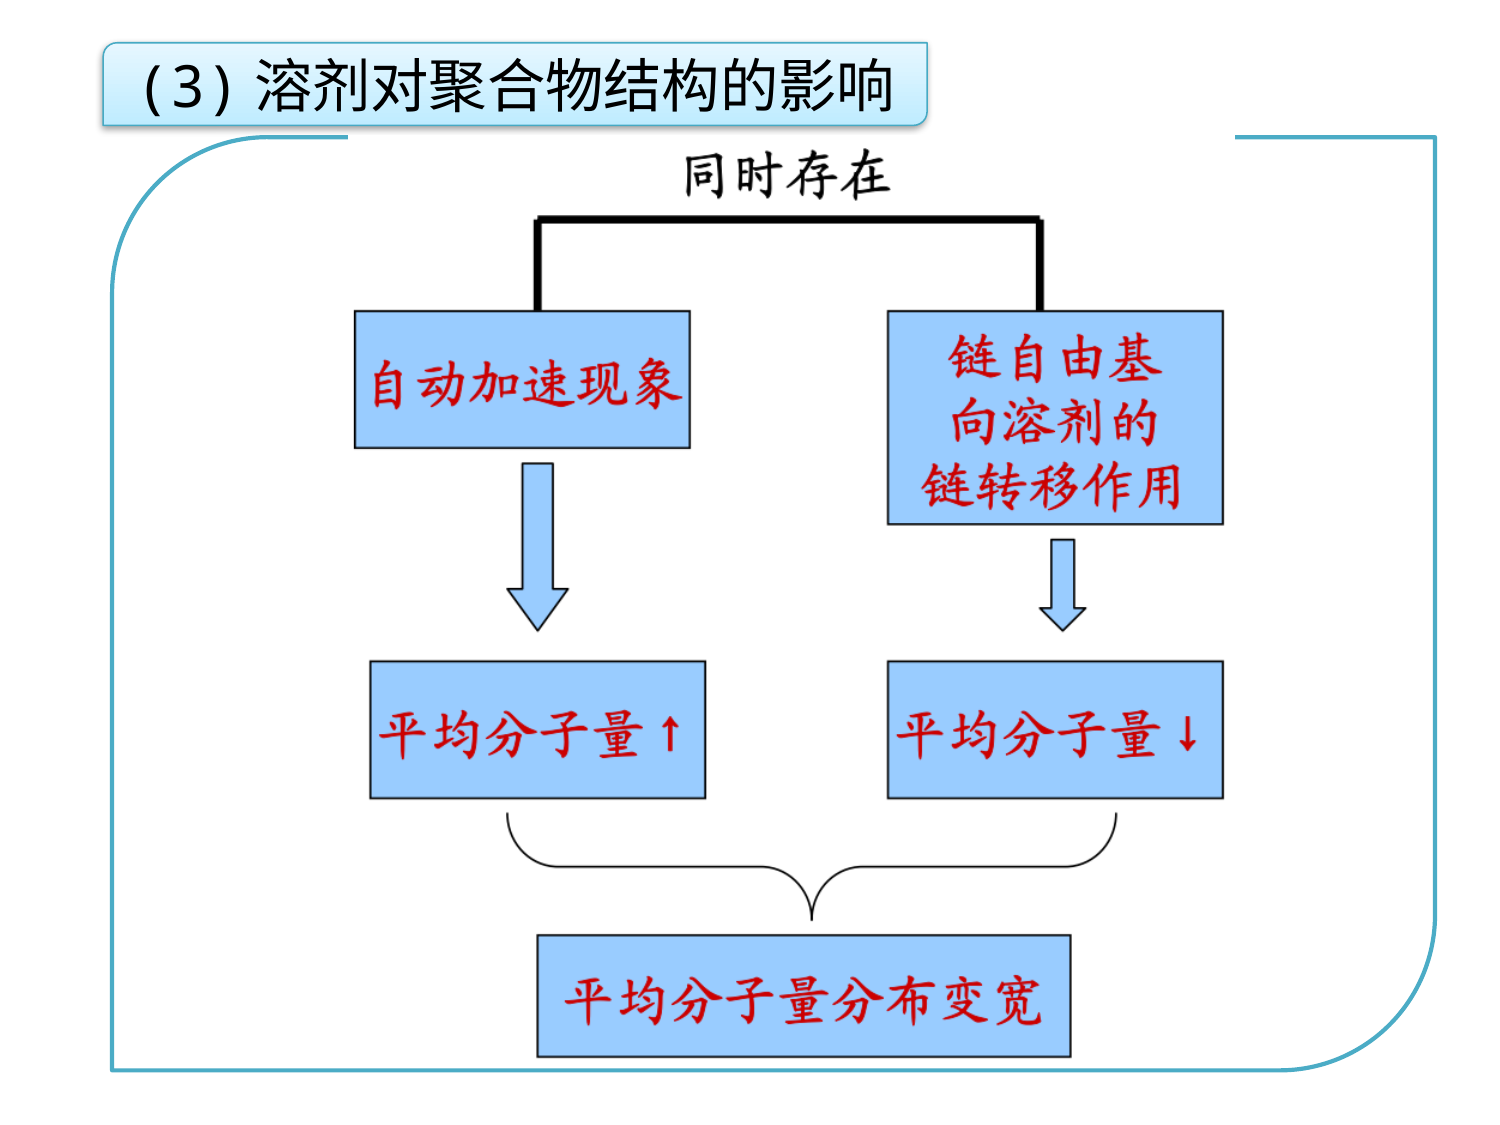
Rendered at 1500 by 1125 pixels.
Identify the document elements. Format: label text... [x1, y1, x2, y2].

text_box [1230, 135, 1438, 1073]
text_box (3)溶剂对聚合物结构的影响 [102, 41, 928, 127]
picture [348, 135, 1235, 1065]
text_box [109, 135, 350, 1073]
